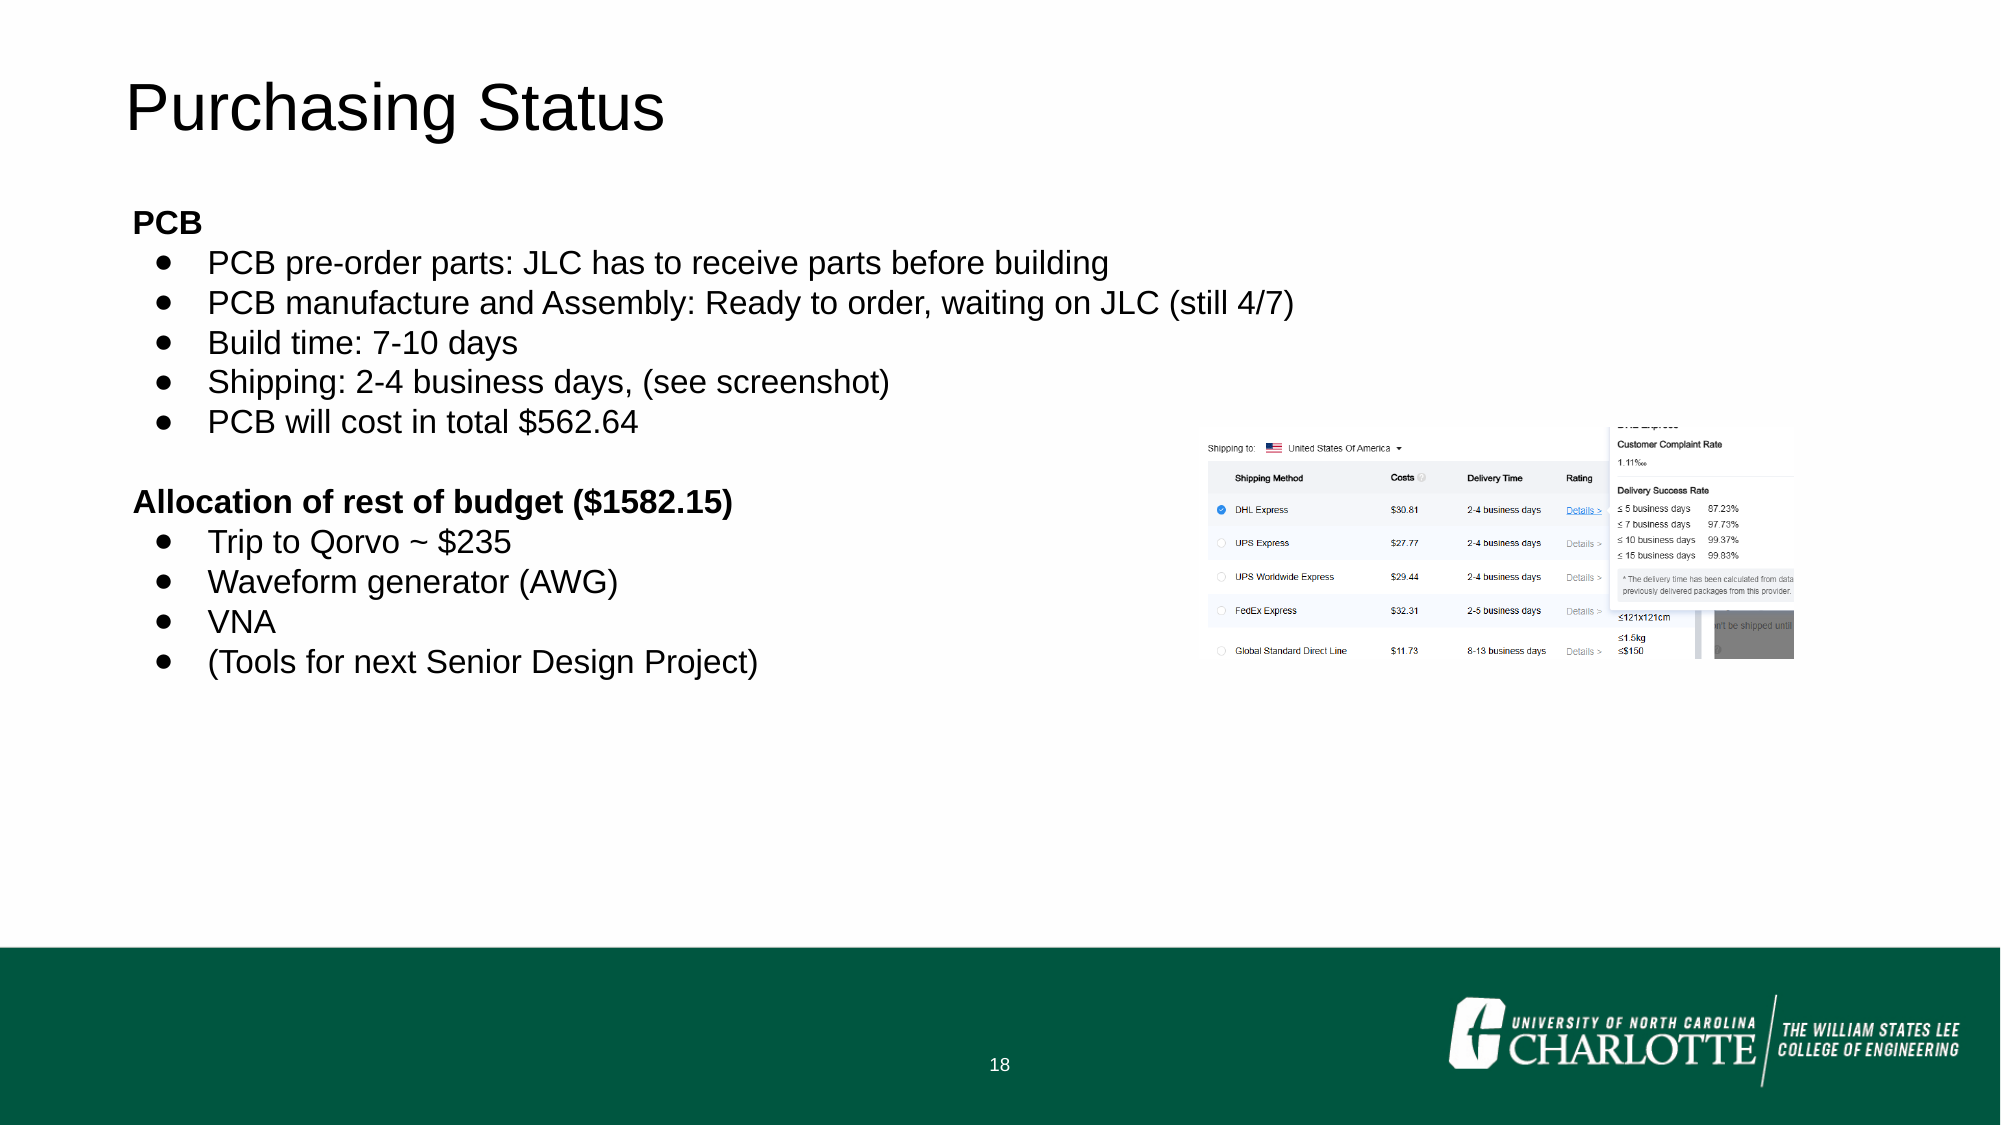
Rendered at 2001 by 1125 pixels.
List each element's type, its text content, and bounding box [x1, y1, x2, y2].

slide_number ‹#› [960, 419, 1040, 1078]
text_box Purchasing Status [110, 48, 1802, 182]
text_box PCB PCB pre-order parts: JLC has to receive parts before building PCB manufacture and Assembly: Ready to order, waiting on JLC (still 4/7) Build time: 7-10 days Shipping: 2-4 business days, (see screenshot) PCB will cost in total $562.64 Allocation of rest of budget ($1582.15) Trip to Qorvo ~ $235 Waveform generator (AWG) VNA (Tools for next Senior Design Project) [112, 181, 1891, 851]
picture [0, 0, 2001, 1125]
